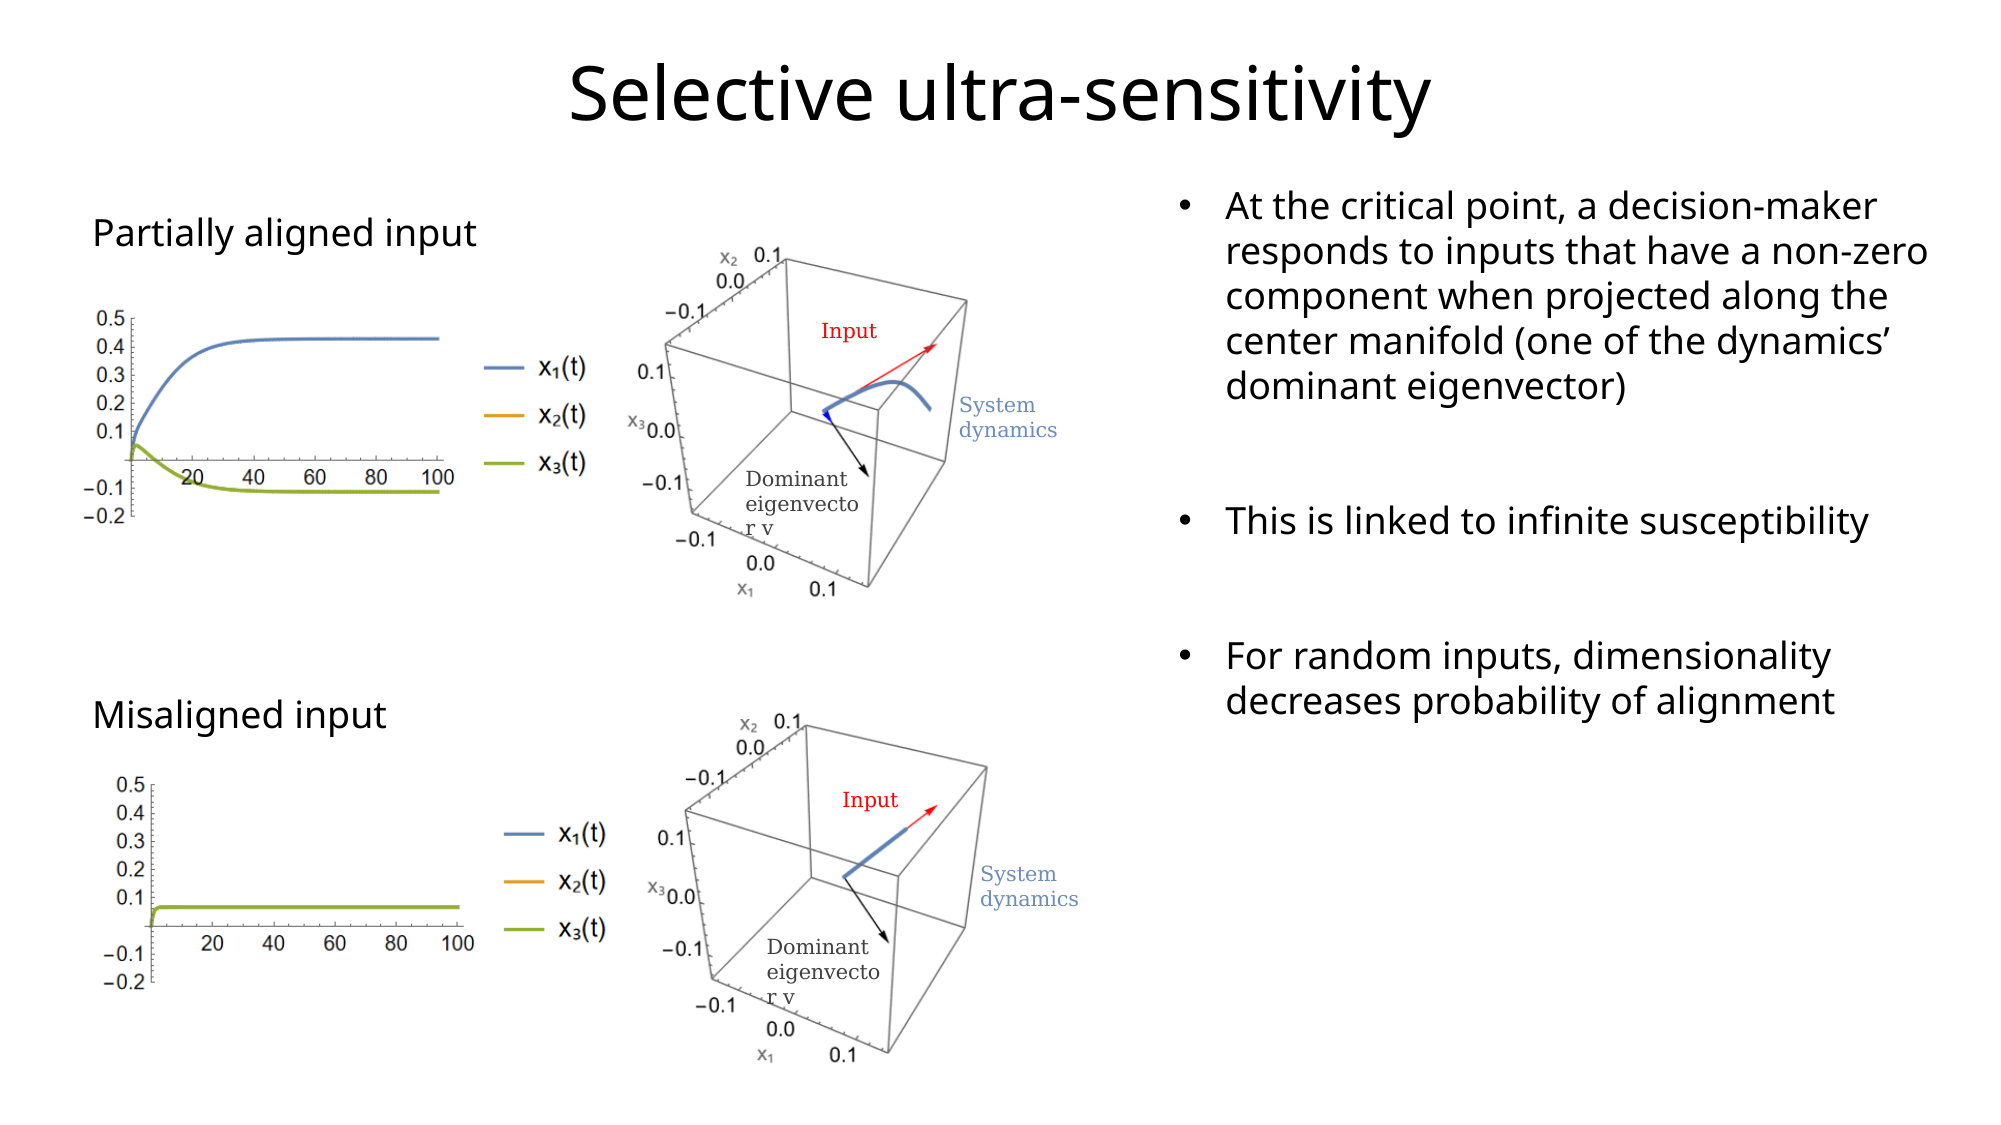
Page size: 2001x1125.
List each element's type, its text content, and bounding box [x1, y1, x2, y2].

picture [97, 686, 1001, 1086]
text_box Misaligned input [77, 683, 419, 744]
text_box System dynamics [981, 384, 1143, 450]
title Selective ultra-sensitivity [137, 31, 1863, 162]
text_box System dynamics [1001, 853, 1164, 918]
text_box Partially aligned input [77, 201, 501, 235]
picture [76, 235, 981, 613]
text_box At the critical point, a decision-maker responds to inputs that have a non-zero component when projected along the center manifold (one of the dynamics’ dominant eigenvector) This is linked to infinite susceptibility For random inputs, dimensionality decreases probability of alignment [1163, 174, 1990, 775]
